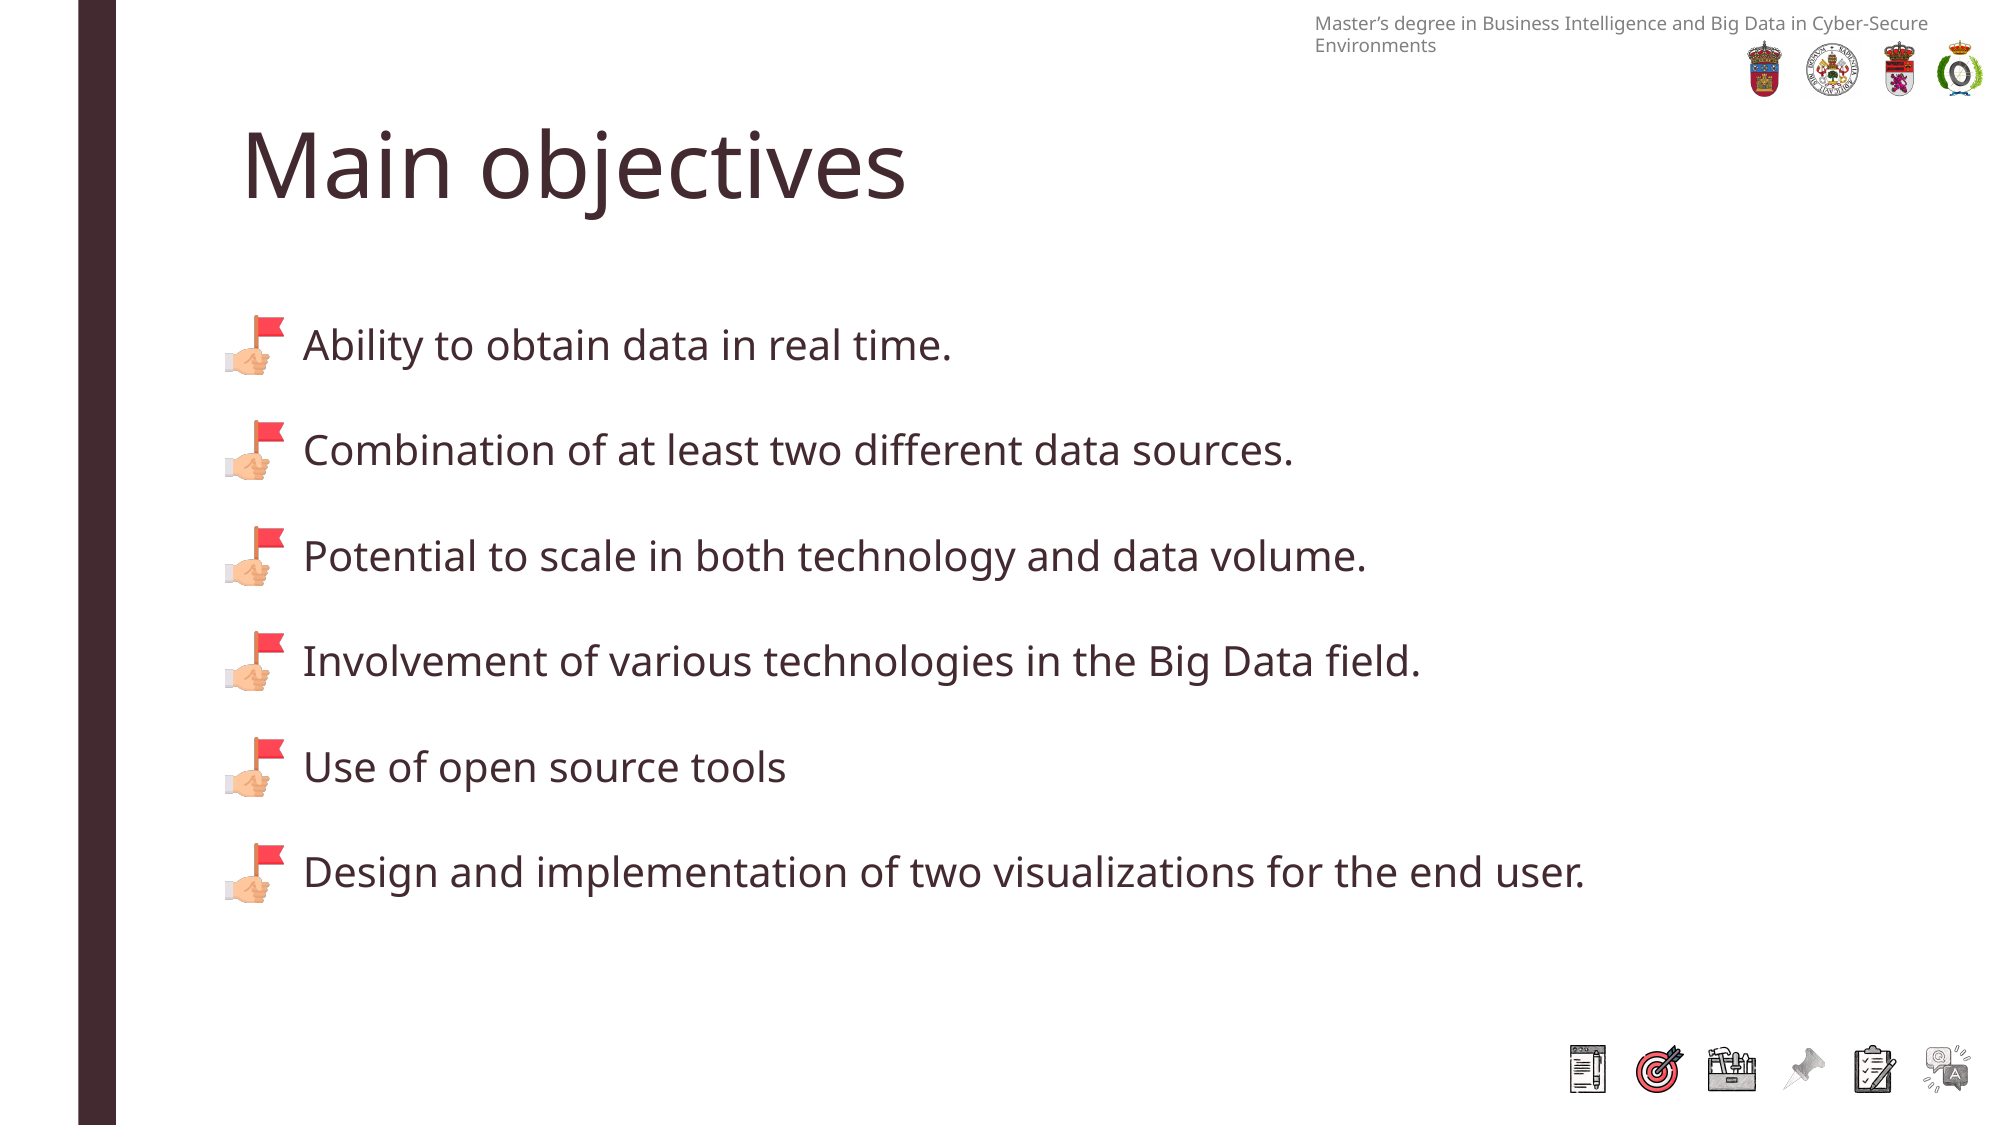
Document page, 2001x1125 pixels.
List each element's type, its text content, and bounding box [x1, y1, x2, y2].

picture [1745, 38, 1783, 98]
picture [1851, 1045, 1900, 1093]
picture [1801, 38, 1862, 98]
picture [1881, 38, 1916, 98]
picture [224, 420, 284, 480]
title Main objectives [225, 112, 1800, 229]
picture [224, 526, 284, 586]
picture [224, 315, 284, 375]
list Ability to obtain data in real time. Combination of at least two different data sources. Potential to scale in both technology and data volume. Involvement of various technologies in the Big Data field. Use of open source tools Design and implementation of two visualizations for the end user. [225, 315, 1800, 972]
picture [1935, 38, 1985, 98]
picture [1923, 1045, 1971, 1093]
picture [1780, 1045, 1828, 1093]
picture [224, 842, 284, 903]
picture [224, 737, 284, 797]
picture [1636, 1045, 1684, 1093]
picture [1708, 1045, 1756, 1093]
picture [224, 631, 284, 691]
picture [1564, 1045, 1612, 1093]
